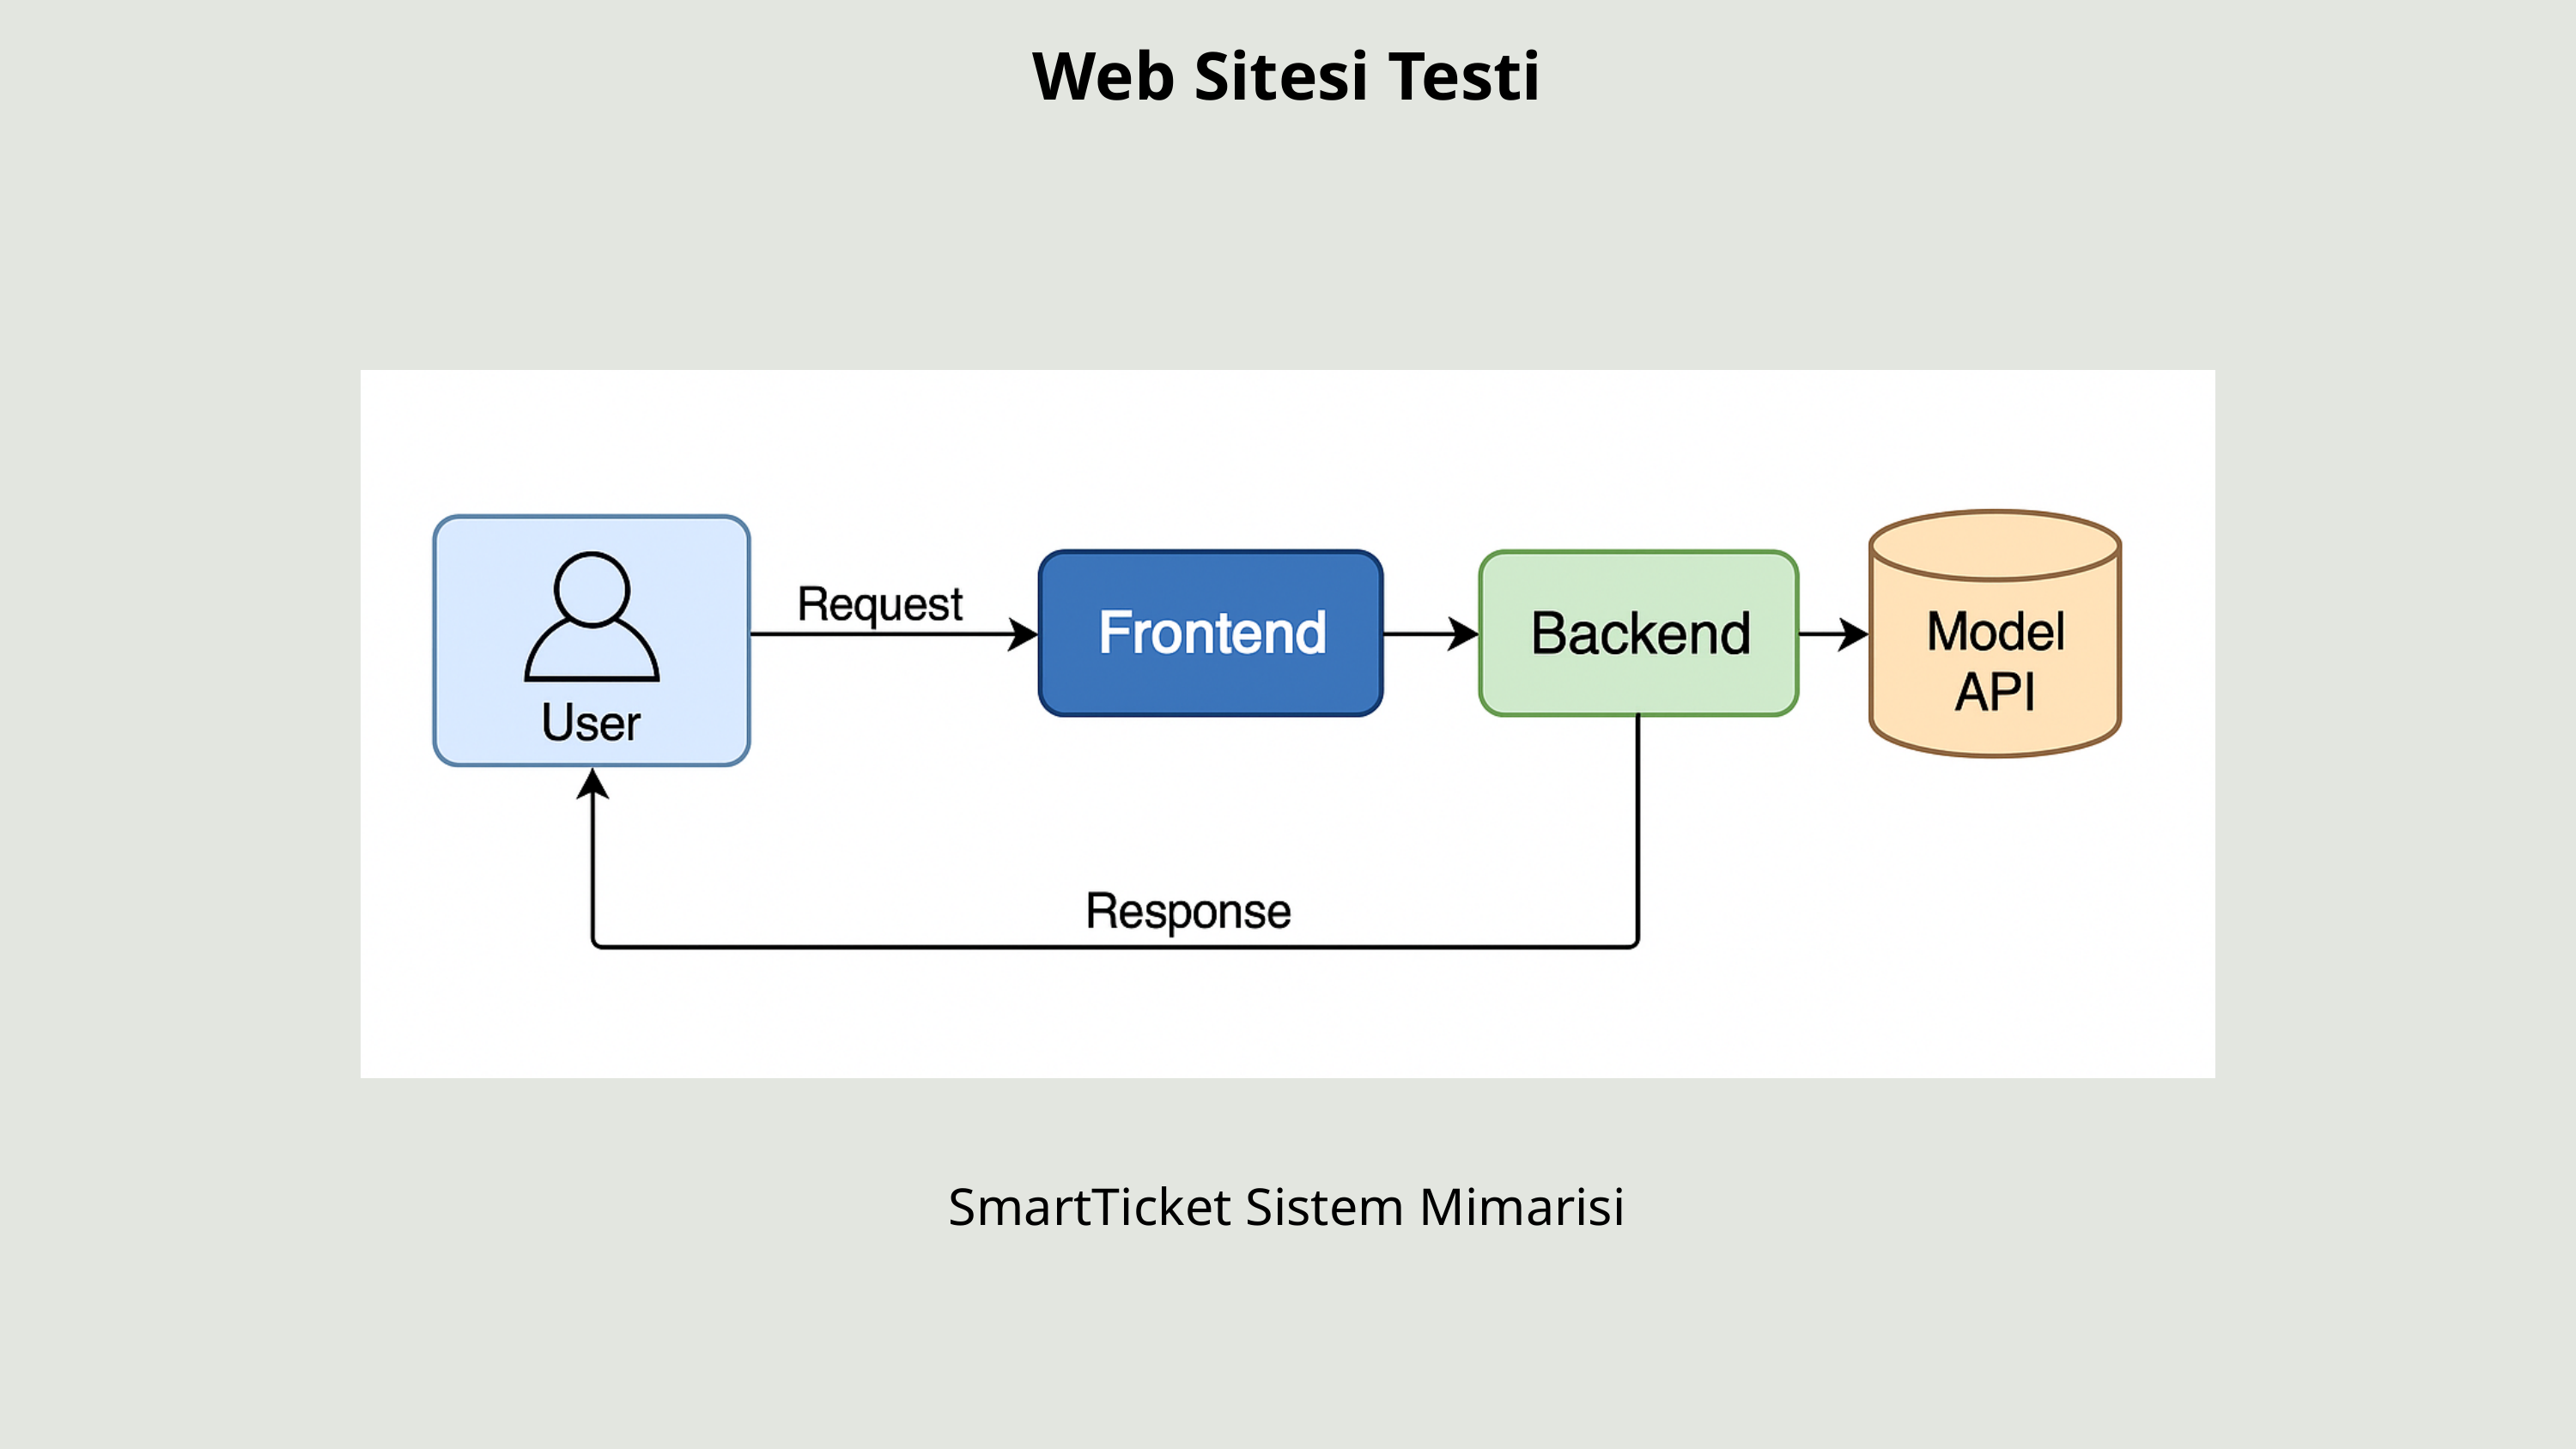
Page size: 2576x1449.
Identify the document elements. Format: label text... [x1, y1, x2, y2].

text_box SmartTicket Sistem Mimarisi [576, 1185, 2000, 1236]
text_box [361, 370, 2215, 1078]
text_box Web Sitesi Testi [0, 46, 2576, 113]
